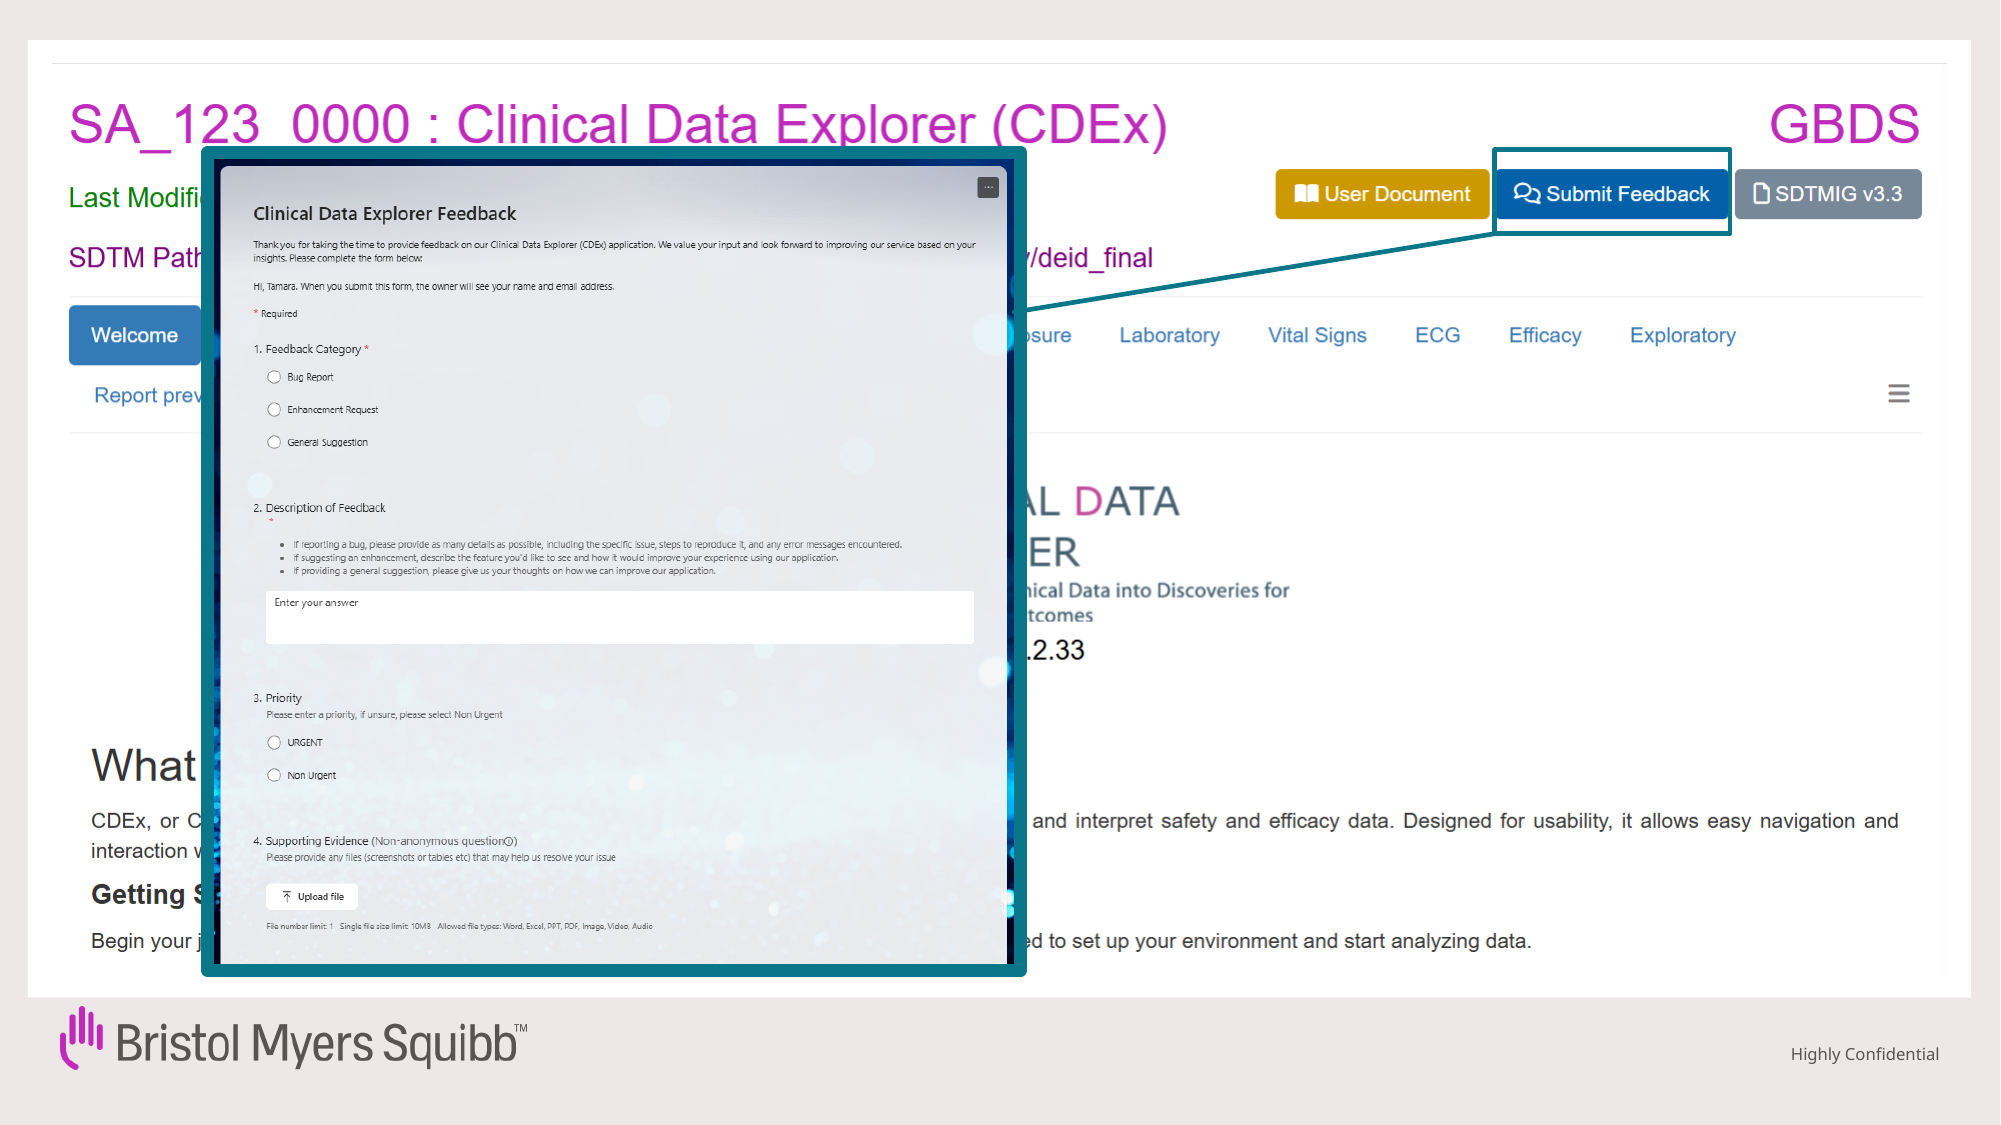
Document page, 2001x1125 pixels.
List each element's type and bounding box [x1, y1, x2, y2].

text_box [1013, 233, 1496, 313]
picture [52, 62, 1947, 976]
text_box [27, 40, 1971, 998]
